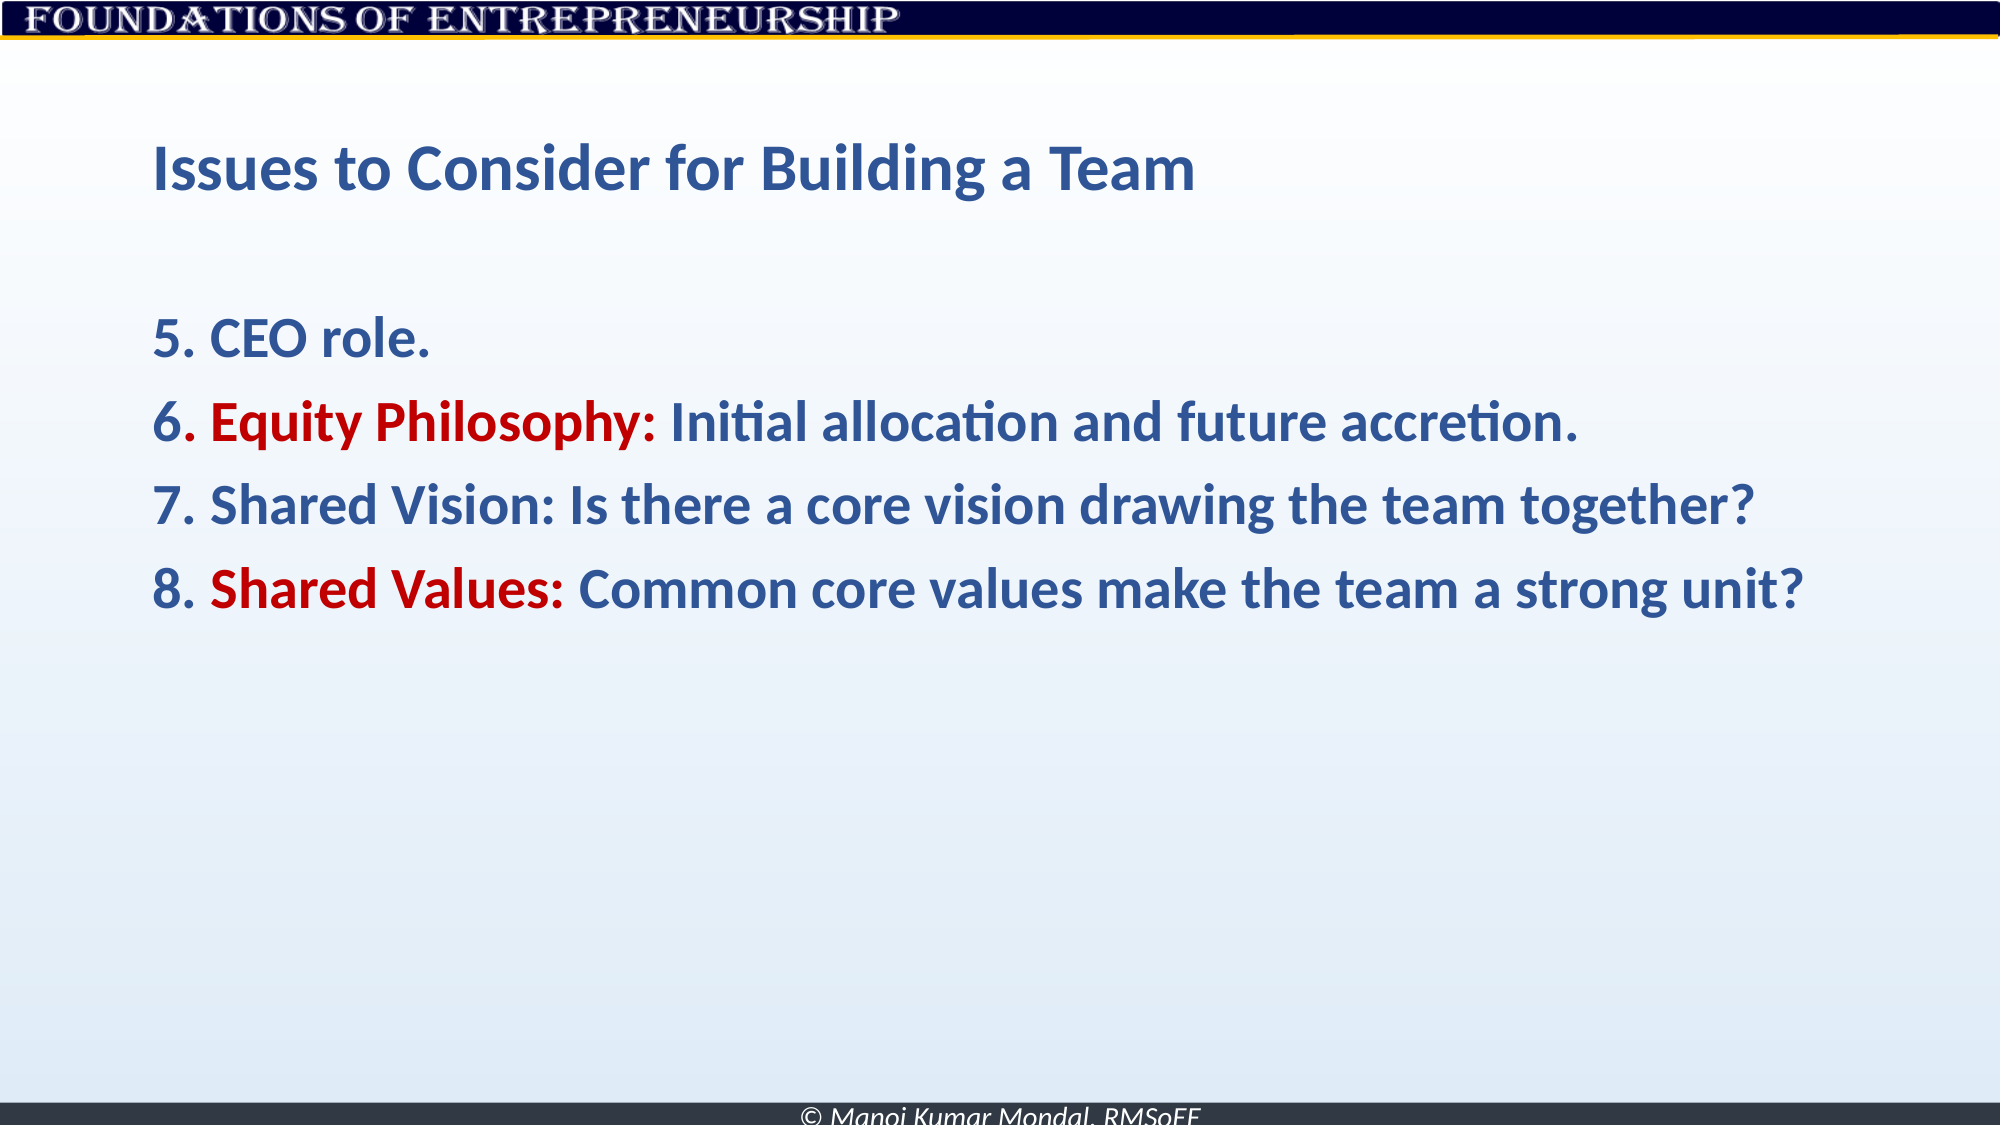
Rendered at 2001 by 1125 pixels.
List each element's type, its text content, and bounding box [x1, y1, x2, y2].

title Issues to Consider for Building a Team [137, 59, 1863, 278]
list 5. CEO role. 6. Equity Philosophy: Initial allocation and future accretion. 7. Shared Vision: Is there a core vision drawing the team together? 8. Shared Values: Common core values make the team a strong unit? [137, 299, 1863, 1014]
picture [0, 0, 2000, 42]
